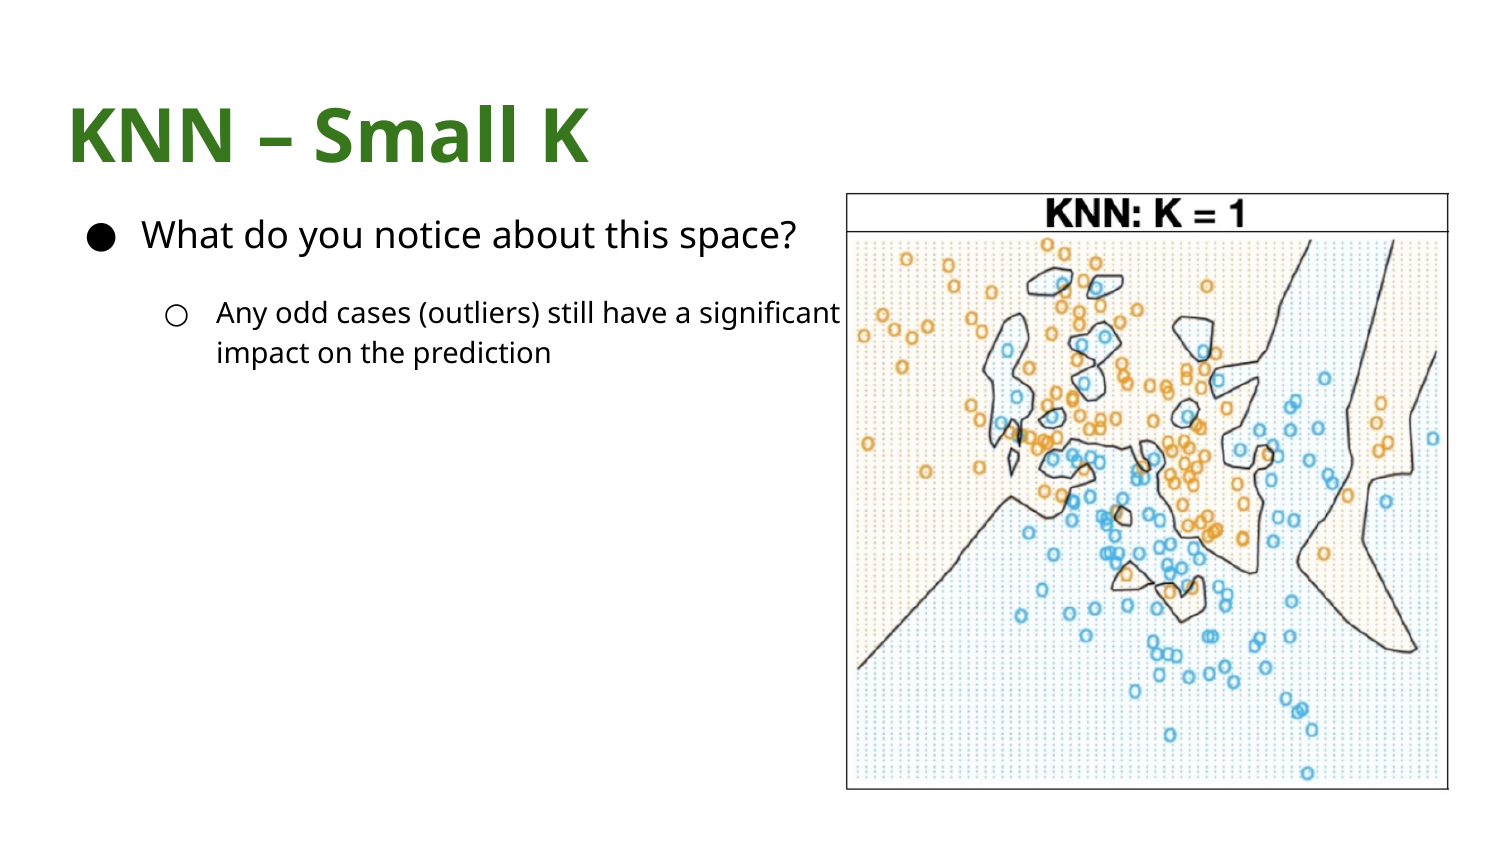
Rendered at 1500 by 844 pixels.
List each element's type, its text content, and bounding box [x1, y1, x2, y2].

list What do you notice about this space? Any odd cases (outliers) still have a significant impact on the prediction [51, 189, 840, 750]
picture [842, 188, 1450, 796]
title KNN – Small K [51, 72, 1449, 167]
